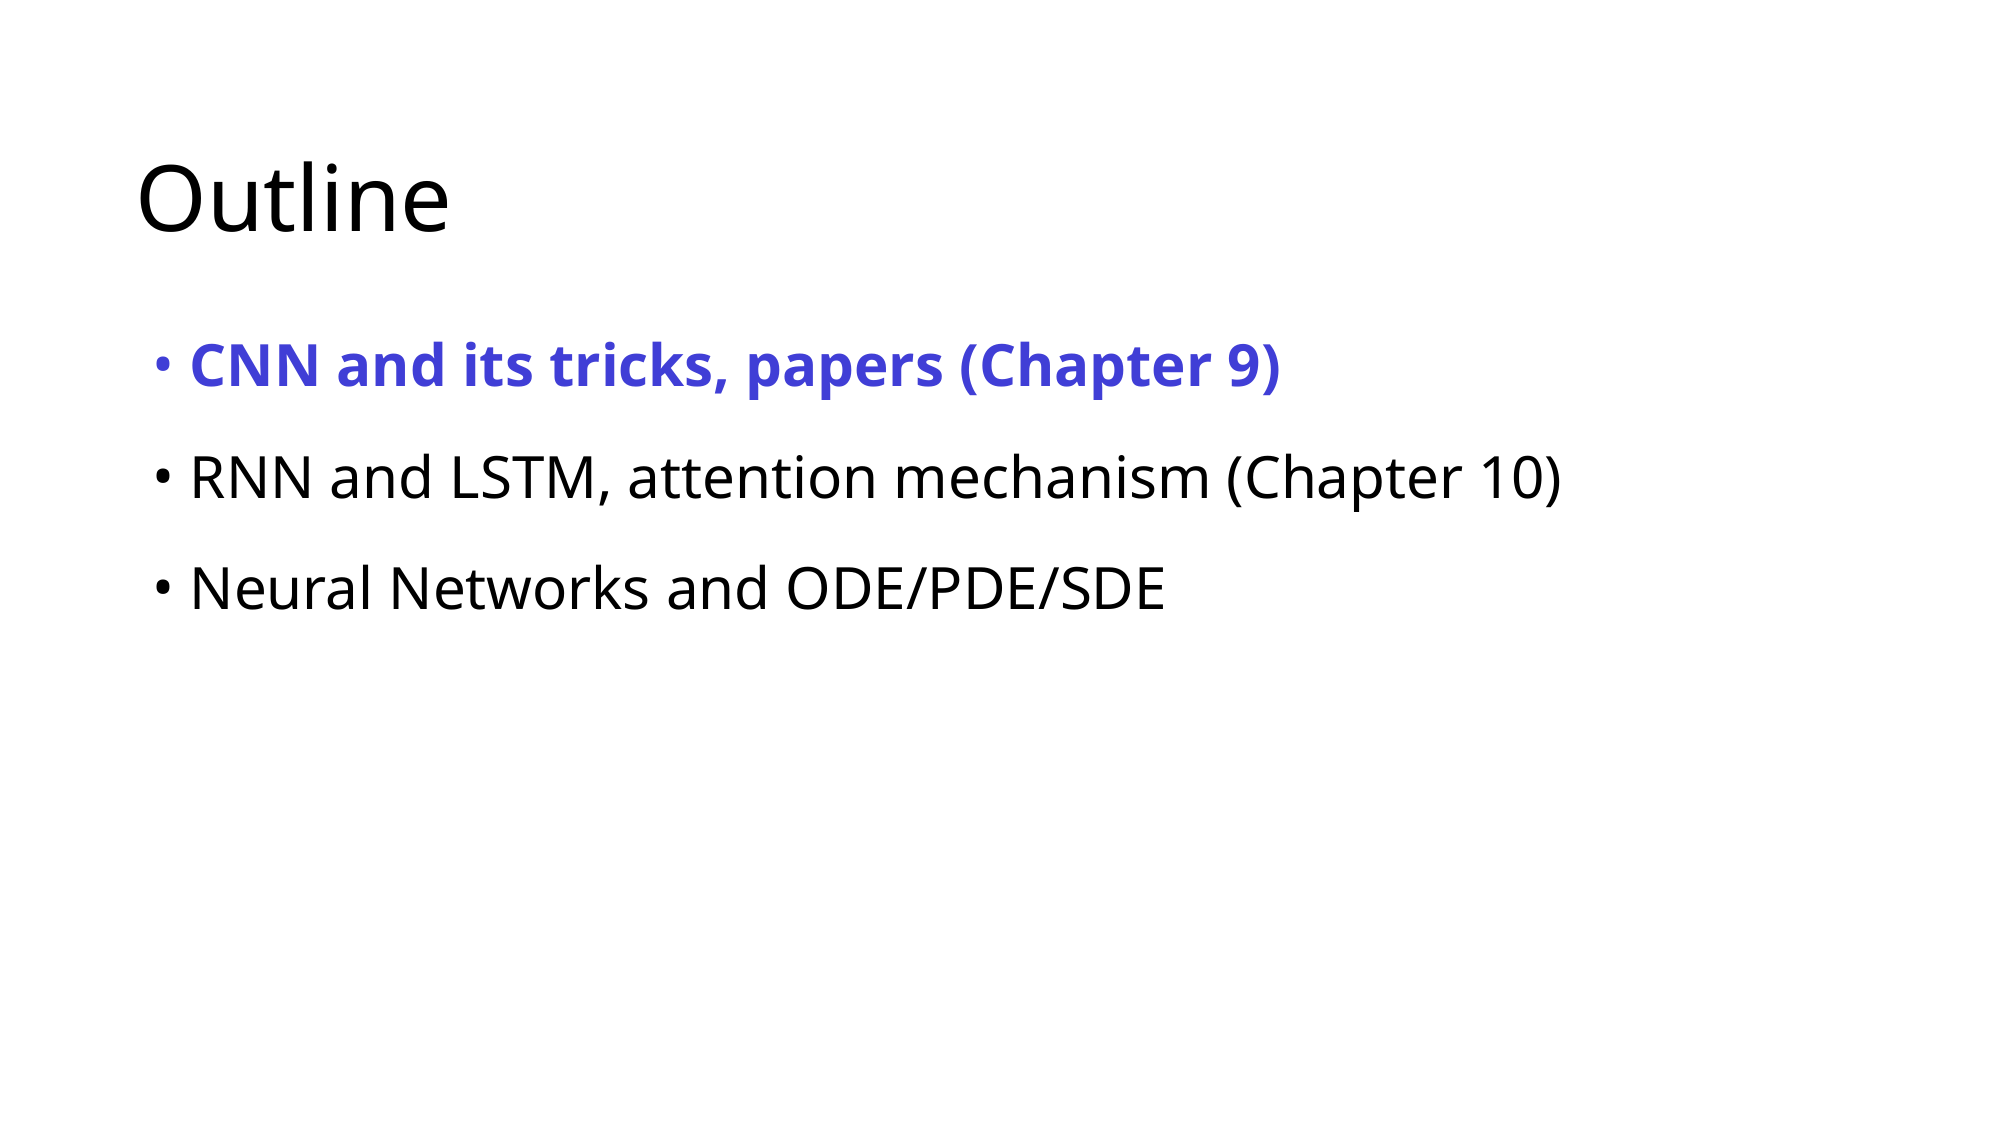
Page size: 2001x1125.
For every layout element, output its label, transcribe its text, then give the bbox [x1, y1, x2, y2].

list CNN and its tricks, papers (Chapter 9) RNN and LSTM, attention mechanism (Chapter 10) Neural Networks and ODE/PDE/SDE [137, 299, 1863, 1014]
title Outline [120, 69, 1846, 287]
